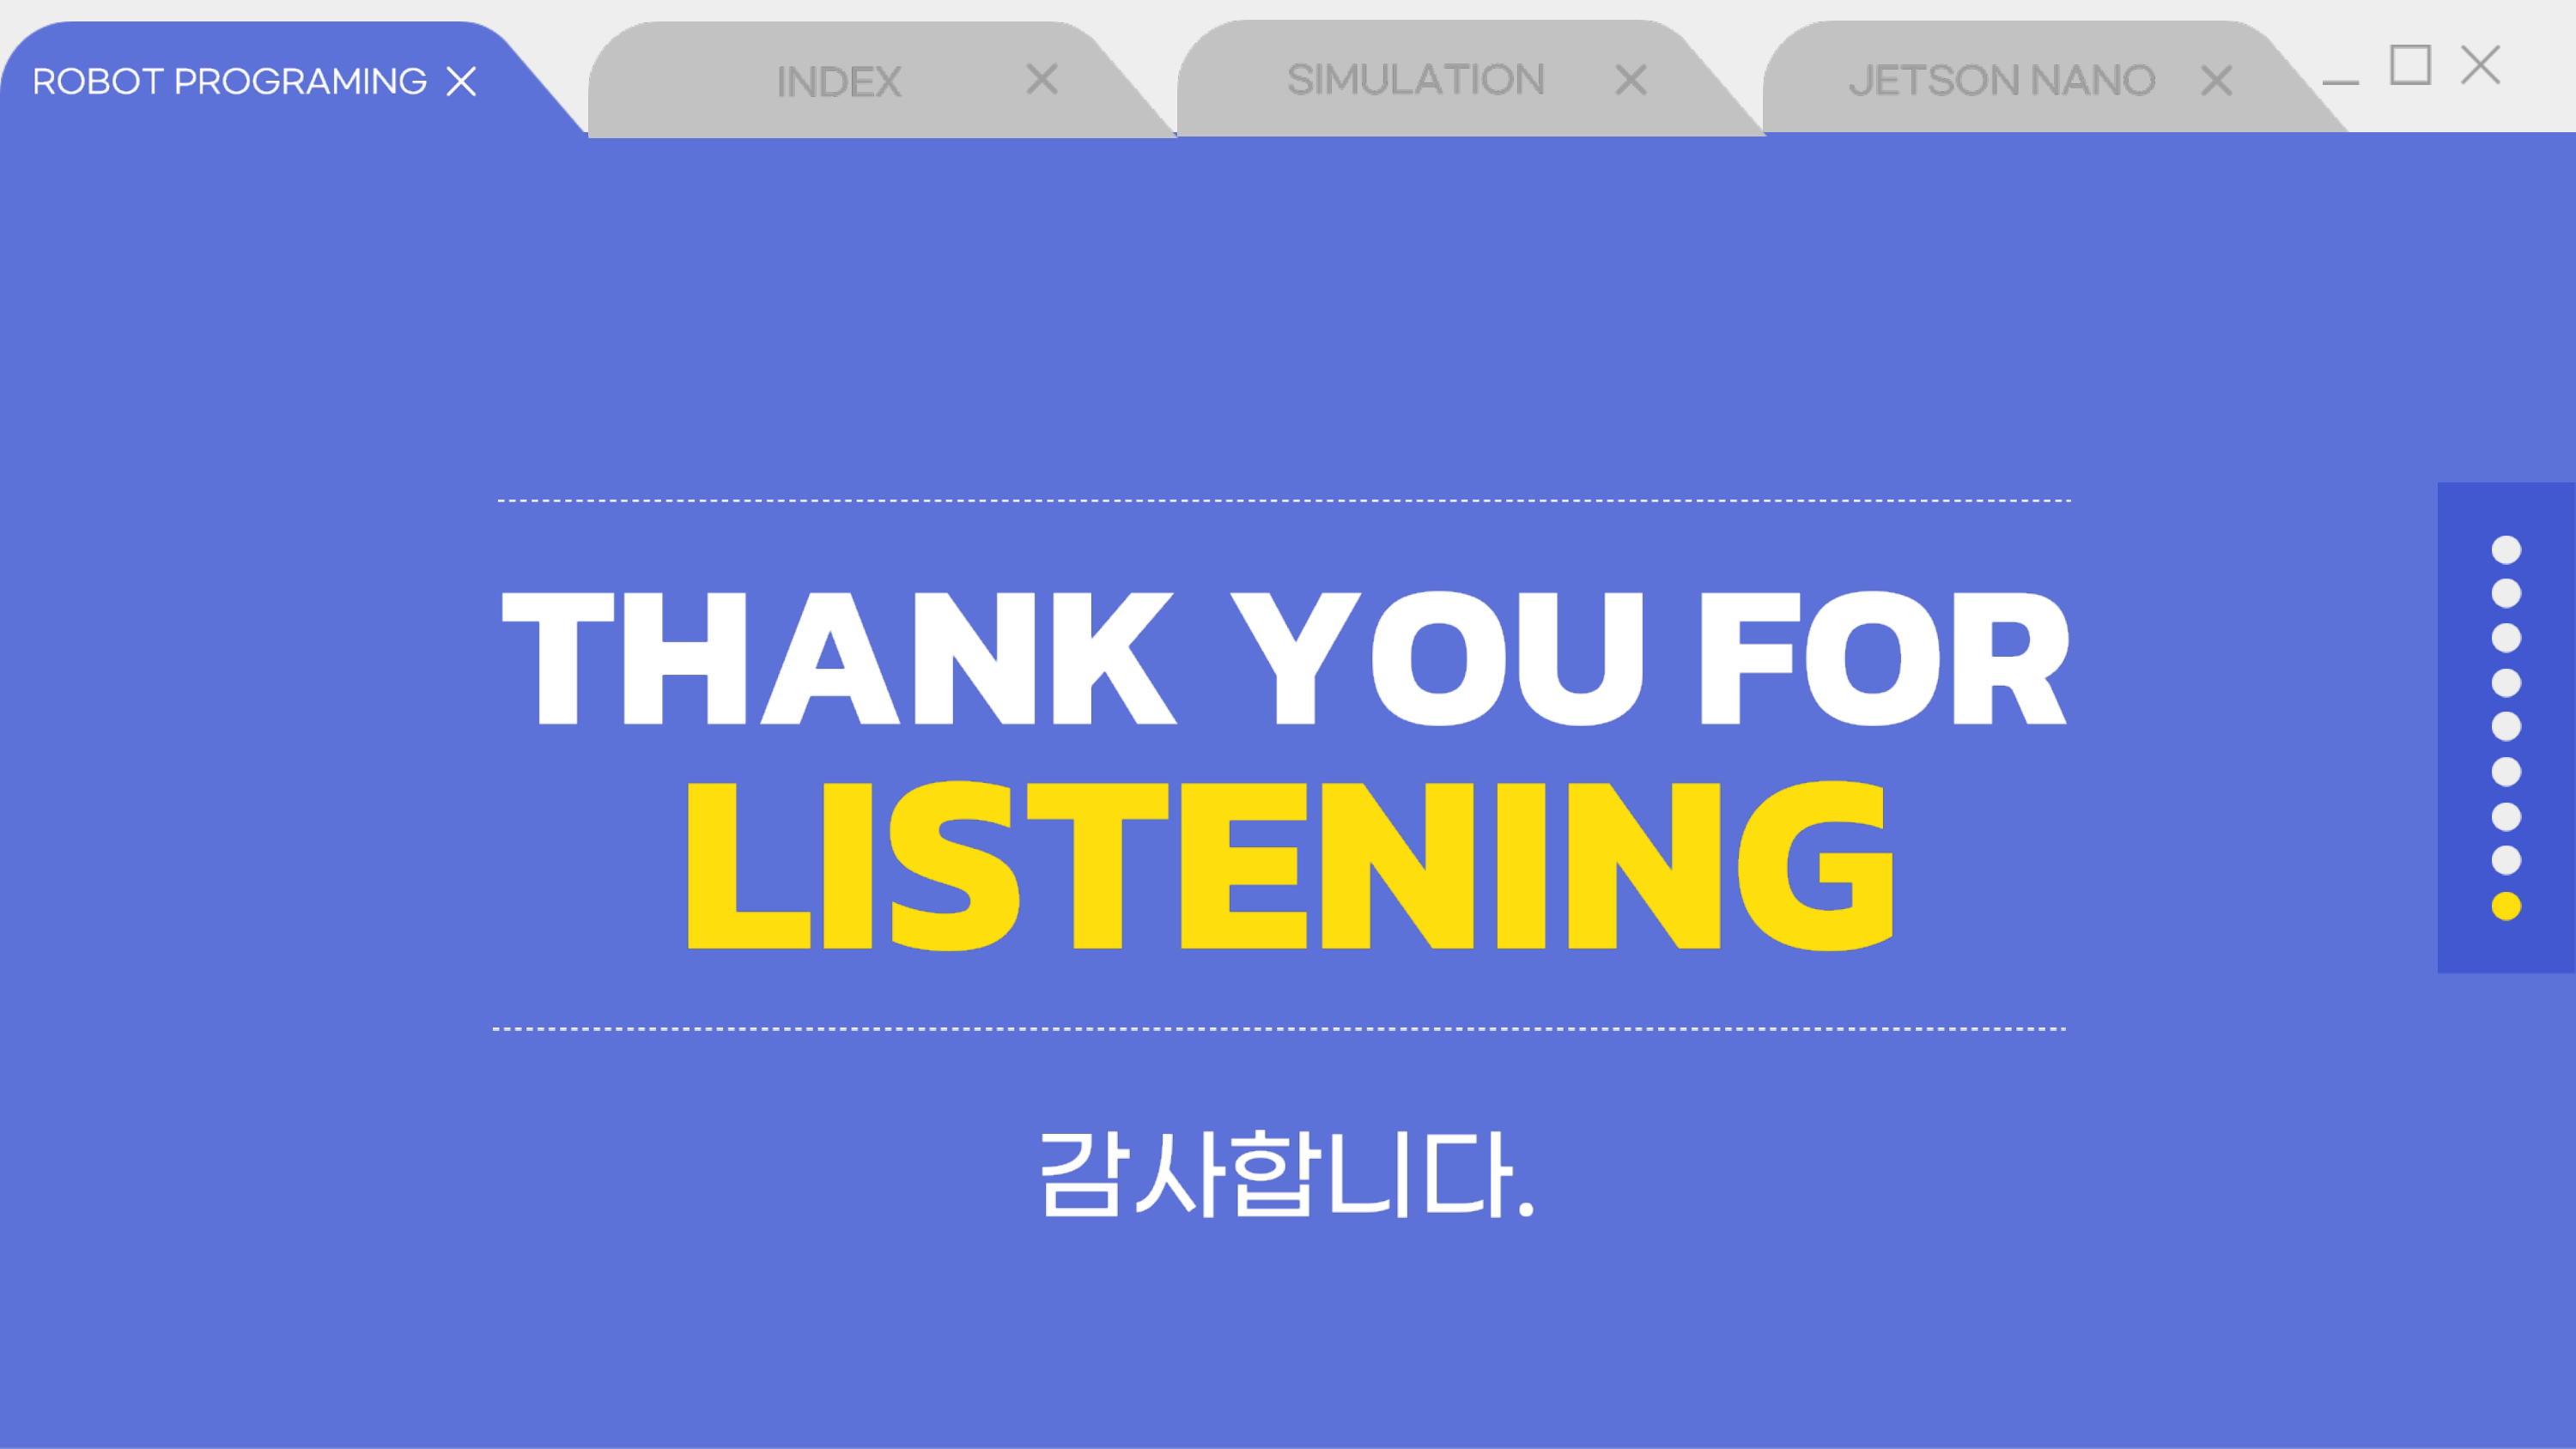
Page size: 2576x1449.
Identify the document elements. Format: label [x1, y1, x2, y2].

text_box [449, 59, 484, 104]
text_box [2438, 482, 2576, 974]
picture [1012, 1092, 1566, 1264]
text_box [493, 1028, 2066, 1031]
text_box [590, 21, 1175, 139]
text_box [0, 132, 2576, 1449]
picture [447, 479, 2142, 1066]
text_box [1768, 21, 2353, 130]
text_box [1609, 58, 1654, 102]
picture [652, 52, 913, 114]
text_box [2195, 58, 2239, 103]
text_box [2492, 535, 2522, 922]
picture [1230, 52, 1559, 112]
picture [27, 56, 447, 111]
text_box [1020, 57, 1065, 101]
text_box [498, 499, 2071, 503]
picture [1815, 53, 2177, 113]
text_box [2323, 44, 2500, 85]
text_box [1177, 20, 1767, 137]
text_box [0, 21, 589, 139]
